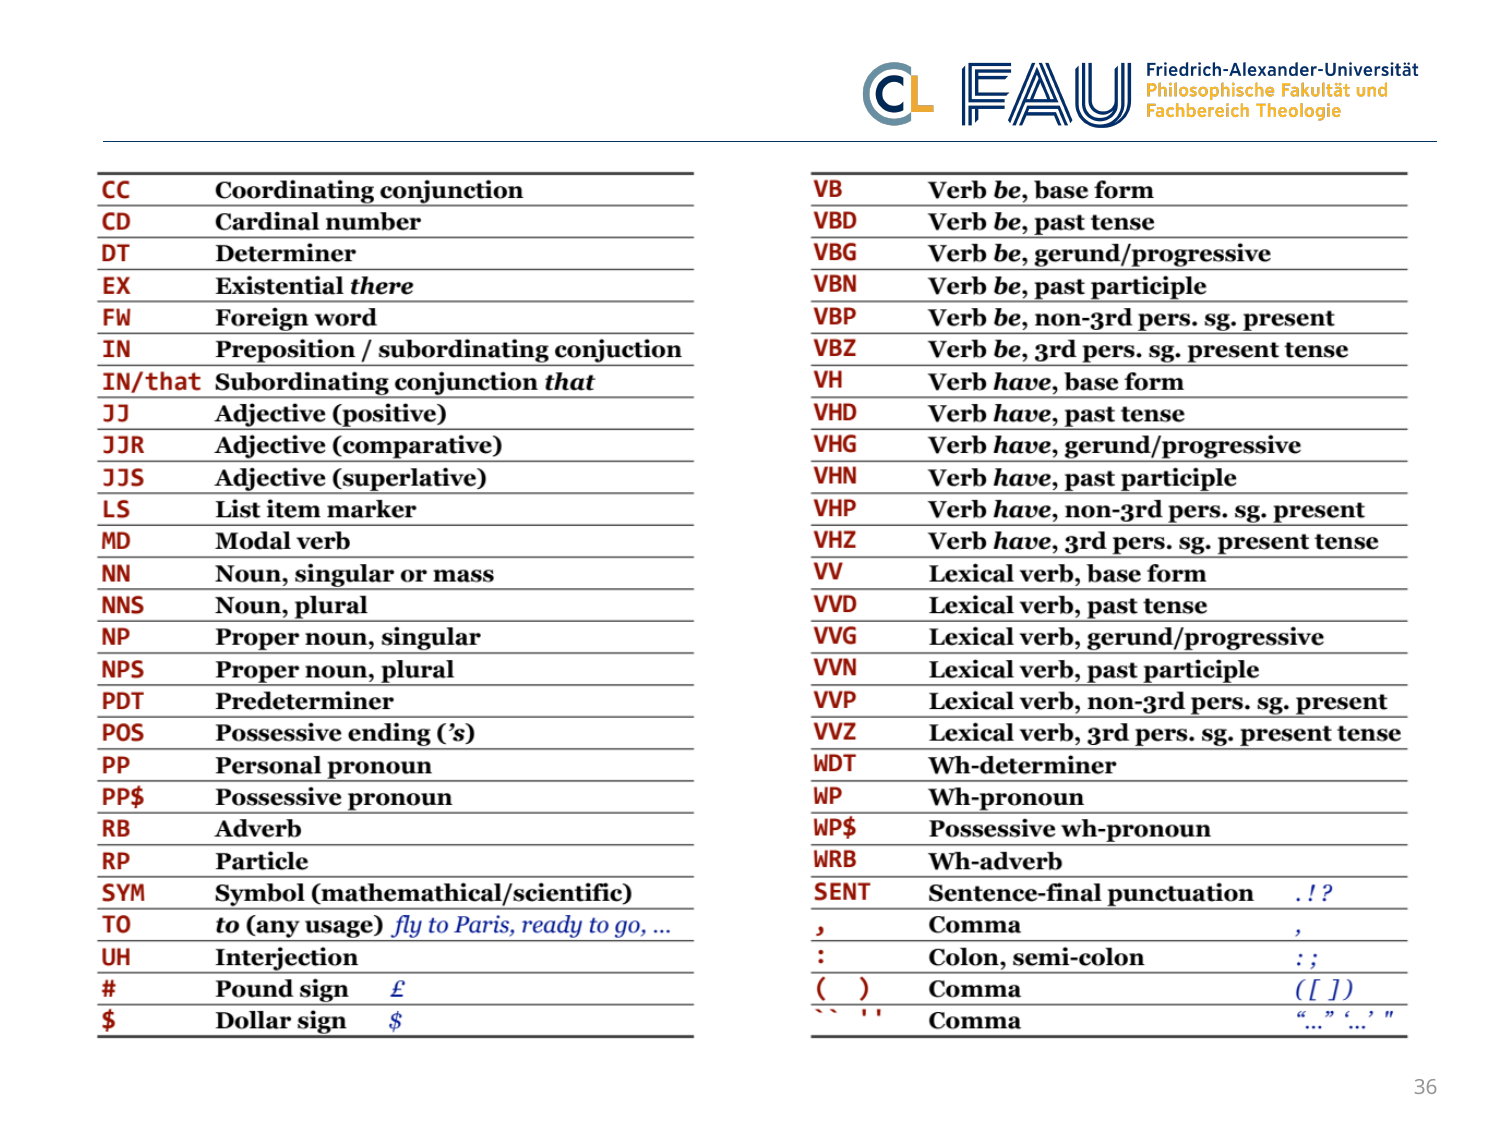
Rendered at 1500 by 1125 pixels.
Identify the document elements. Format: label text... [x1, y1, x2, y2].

picture [86, 160, 1414, 1048]
picture [844, 46, 1438, 79]
title Englisch: Penn-Tagset (modifiziert) [102, 79, 1438, 139]
slide_number 36 [1363, 1051, 1438, 1125]
